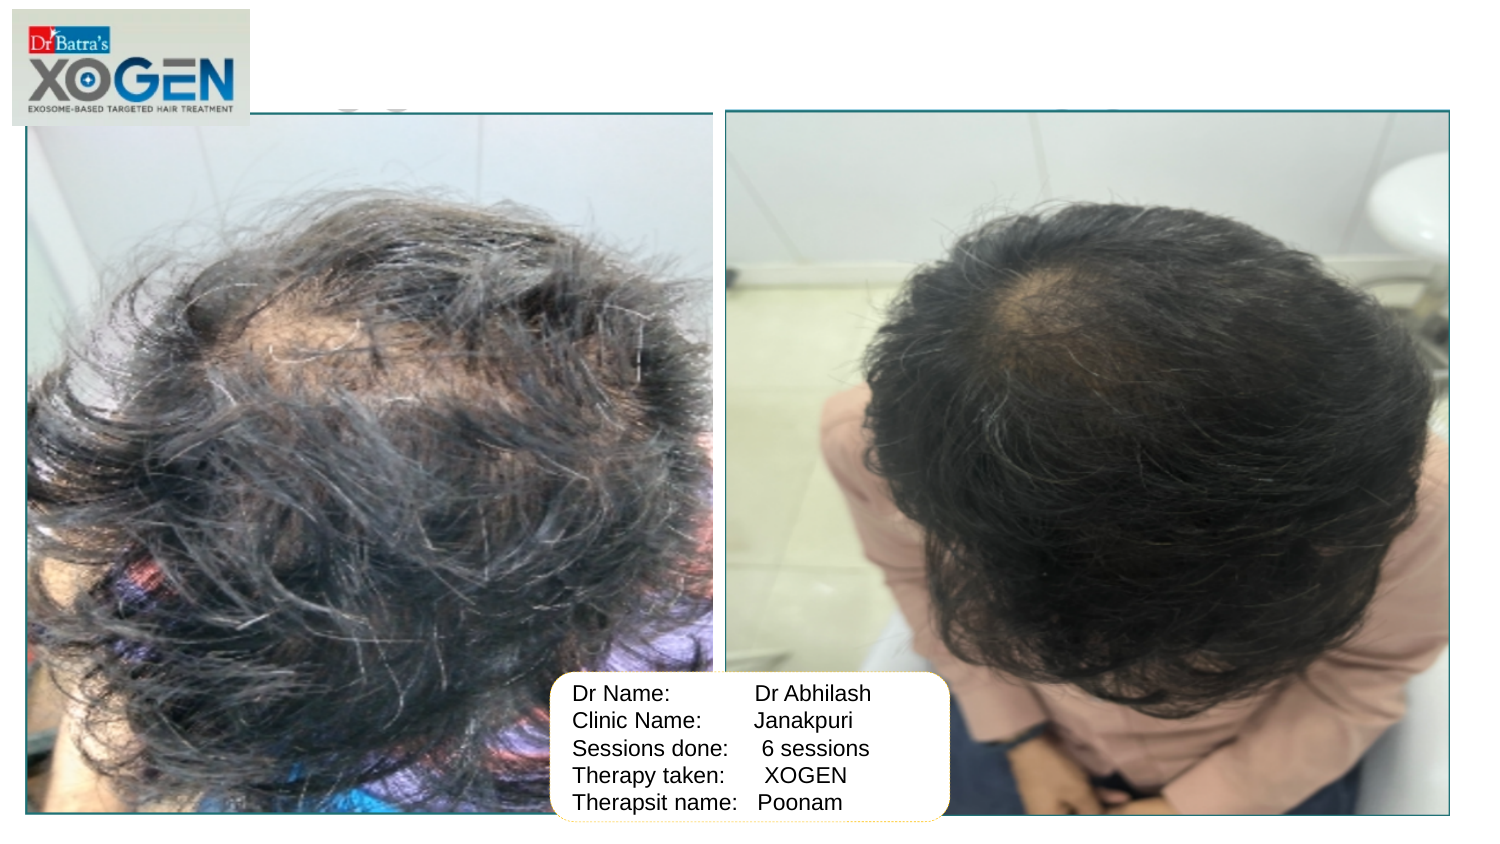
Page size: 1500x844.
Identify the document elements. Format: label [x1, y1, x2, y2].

picture [724, 109, 1451, 816]
text_box [712, 669, 725, 824]
picture [12, 9, 713, 816]
